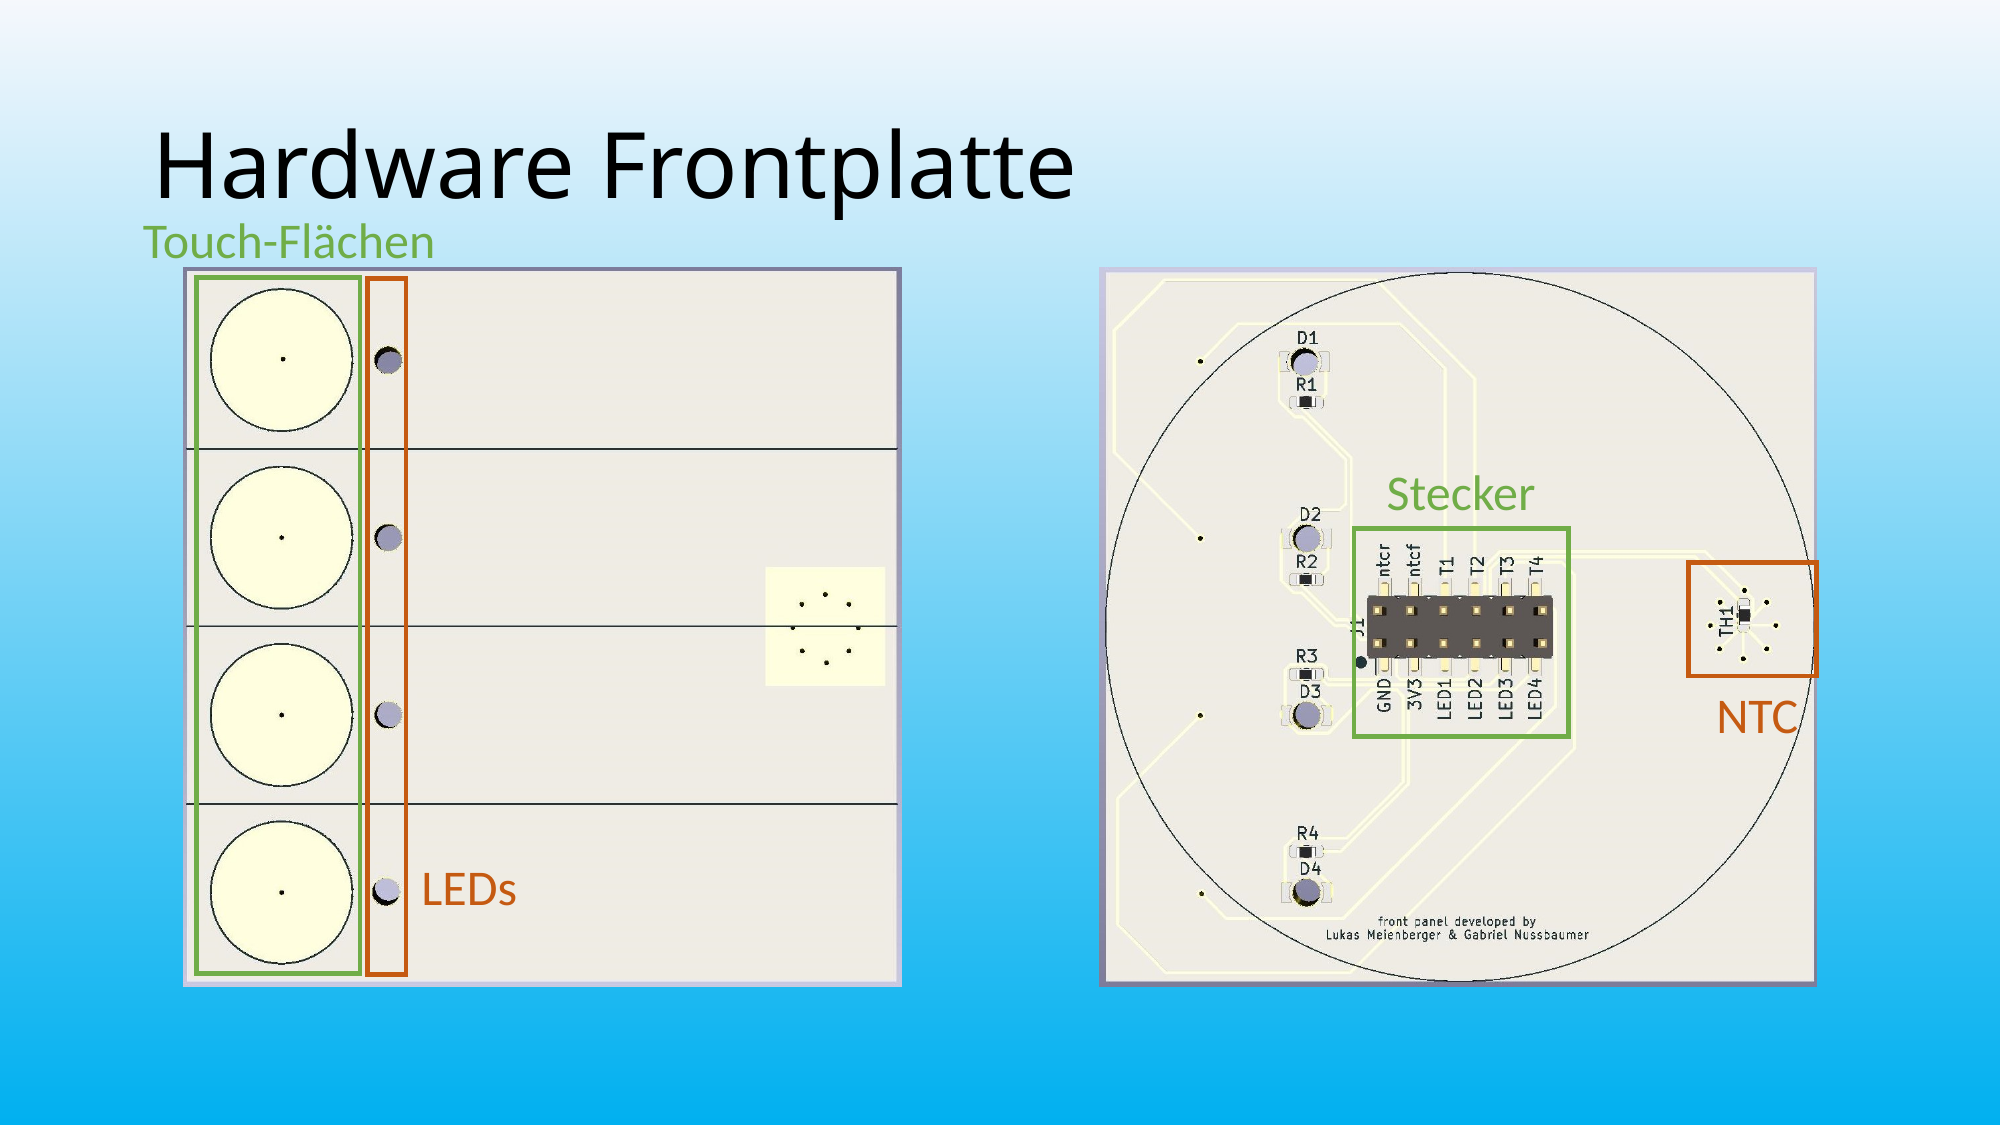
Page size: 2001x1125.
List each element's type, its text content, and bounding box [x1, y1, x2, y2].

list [183, 267, 902, 987]
picture [1099, 267, 1817, 987]
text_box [126, 201, 534, 975]
title Hardware Frontplatte [137, 59, 1863, 278]
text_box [1353, 452, 1817, 752]
